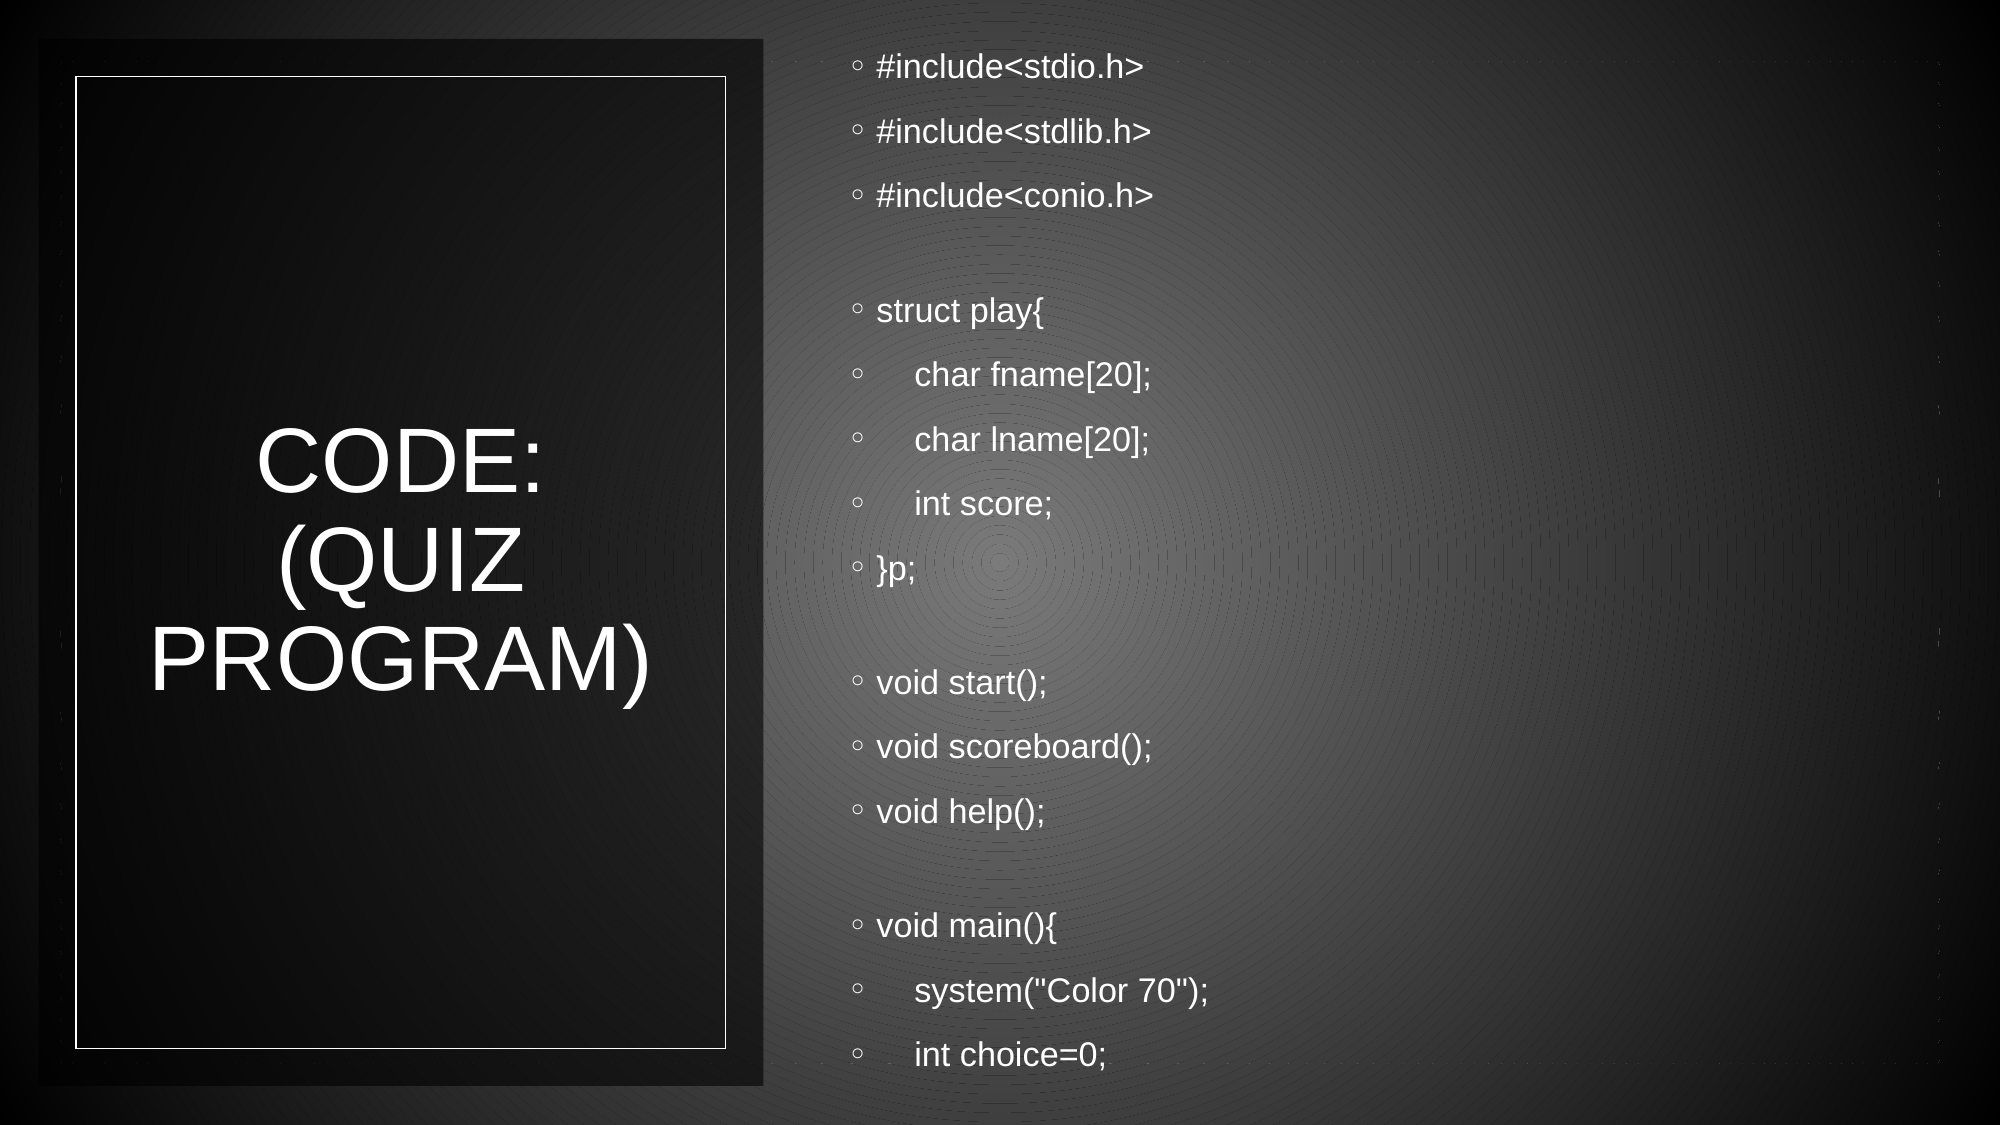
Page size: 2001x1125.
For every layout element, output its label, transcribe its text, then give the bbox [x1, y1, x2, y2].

text_box [76, 76, 726, 1049]
title CODE: (QUIZ PROGRAM) [110, 143, 692, 980]
list #include<stdio.h> #include<stdlib.h> #include<conio.h> struct play{ char fname[20]; char lname[20]; int score; }p; void start(); void scoreboard(); void help(); void main(){ system("Color 70"); int choice=0; [832, 25, 1946, 1085]
text_box [0, 0, 2000, 1125]
text_box [38, 38, 764, 1086]
